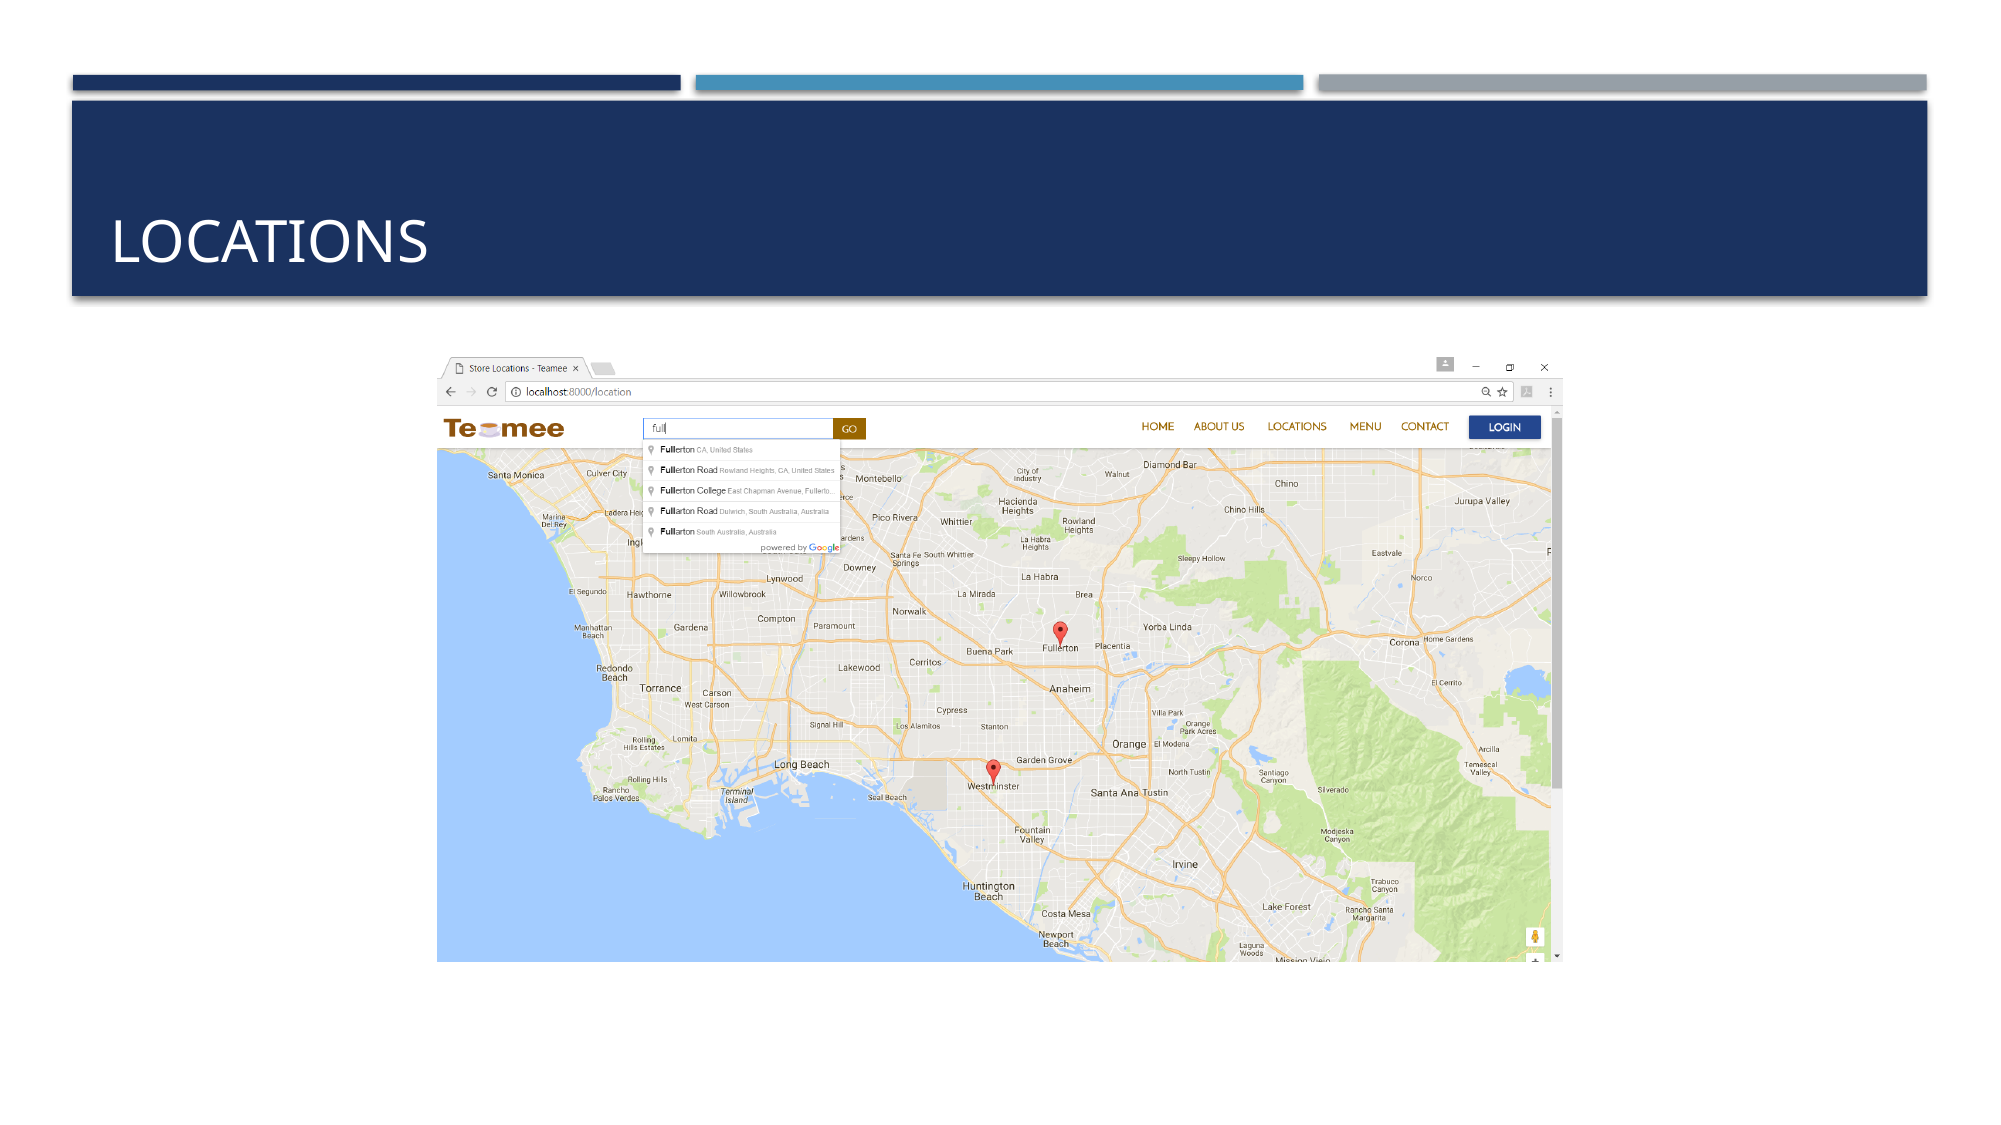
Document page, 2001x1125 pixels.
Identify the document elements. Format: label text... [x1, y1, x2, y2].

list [437, 357, 1563, 962]
title Locations [95, 115, 1905, 282]
